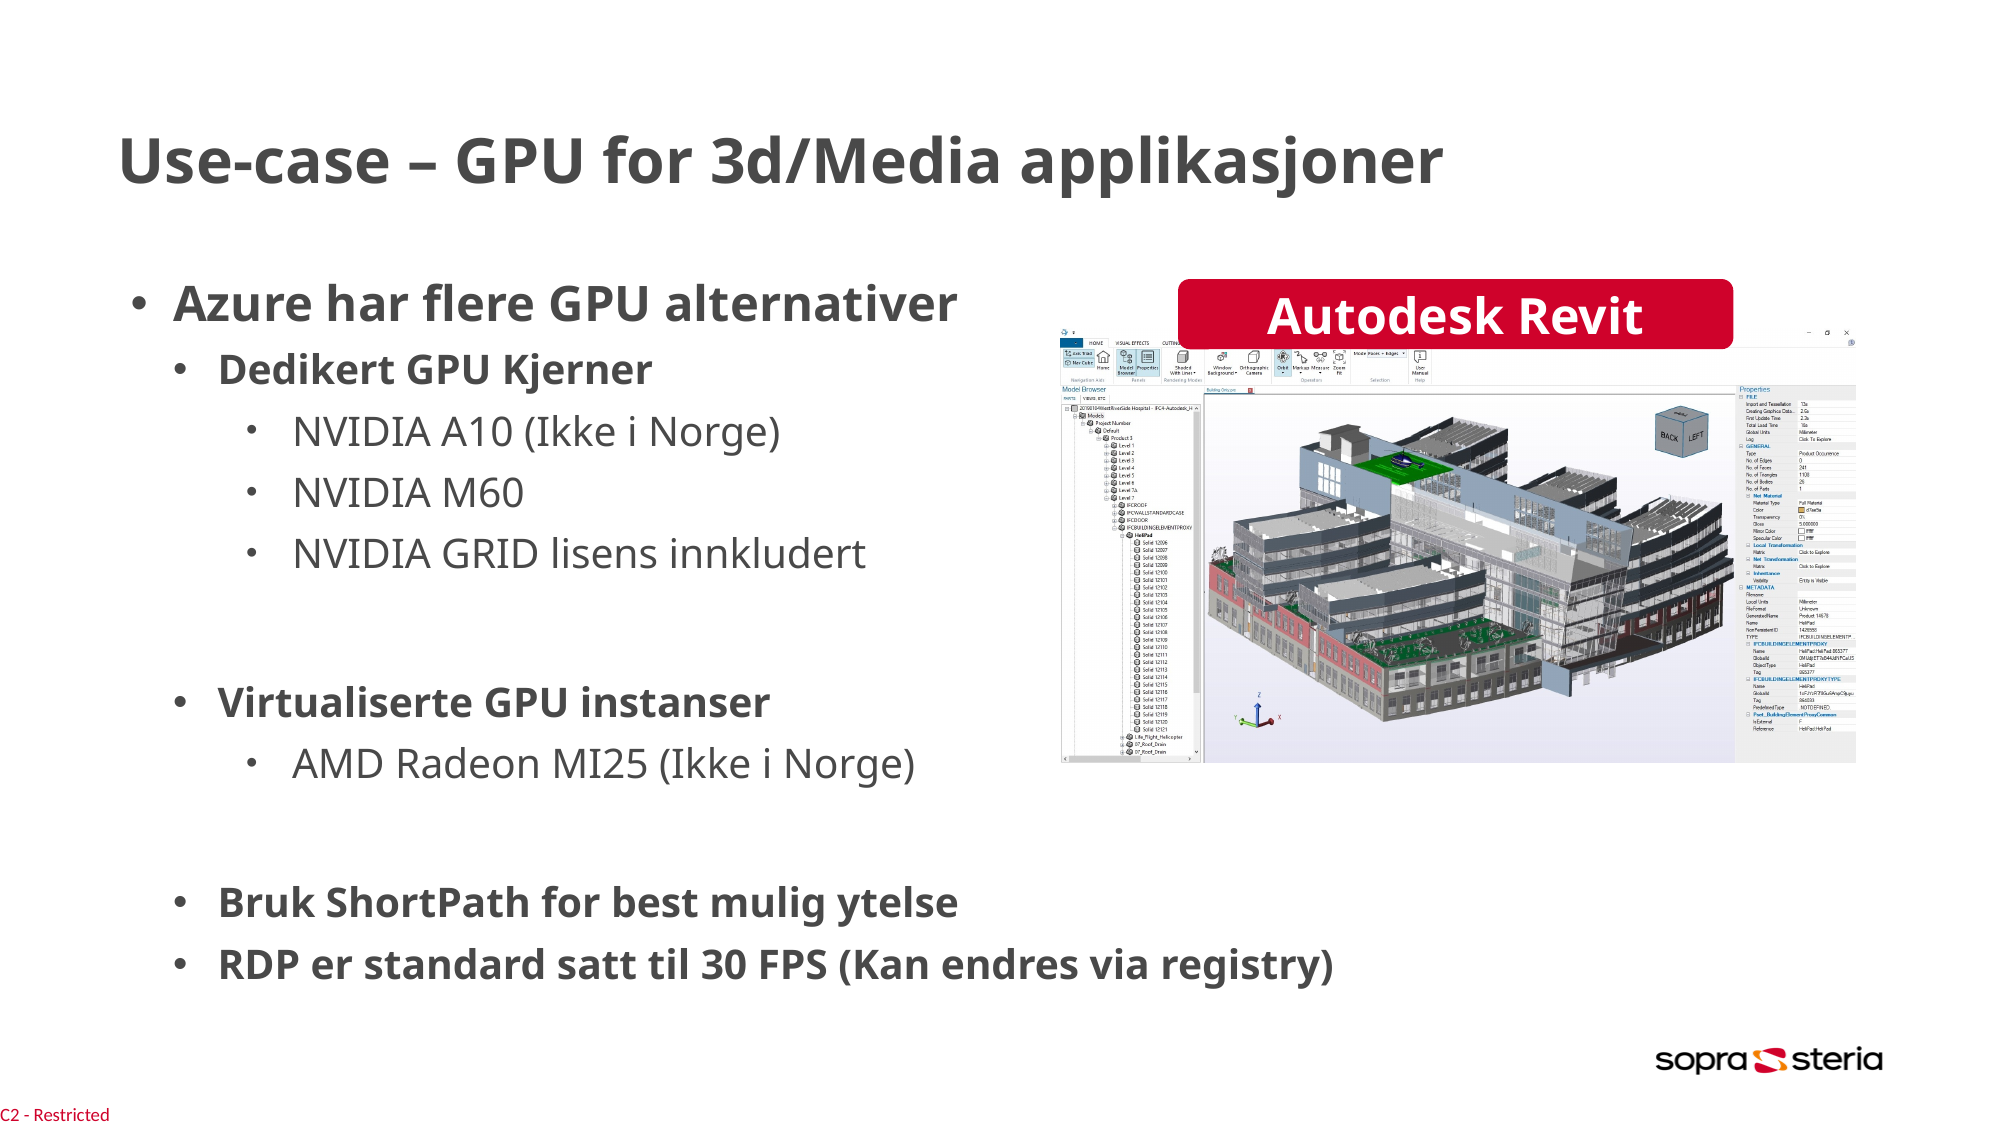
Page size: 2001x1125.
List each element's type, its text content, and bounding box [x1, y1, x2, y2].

picture [1638, 1028, 1900, 1093]
list Azure har flere GPU alternativer Dedikert GPU Kjerner NVIDIA A10 (Ikke i Norge) NVIDIA M60 NVIDIA GRID lisens innkludert Virtualiserte GPU instanser AMD Radeon MI25 (Ikke i Norge) Bruk ShortPath for best mulig ytelse RDP er standard satt til 30 FPS (Kan endres via registry) [118, 260, 1882, 1005]
picture [1060, 328, 1856, 763]
title Use-case – GPU for 3d/Media applikasjoner [117, 121, 1882, 211]
